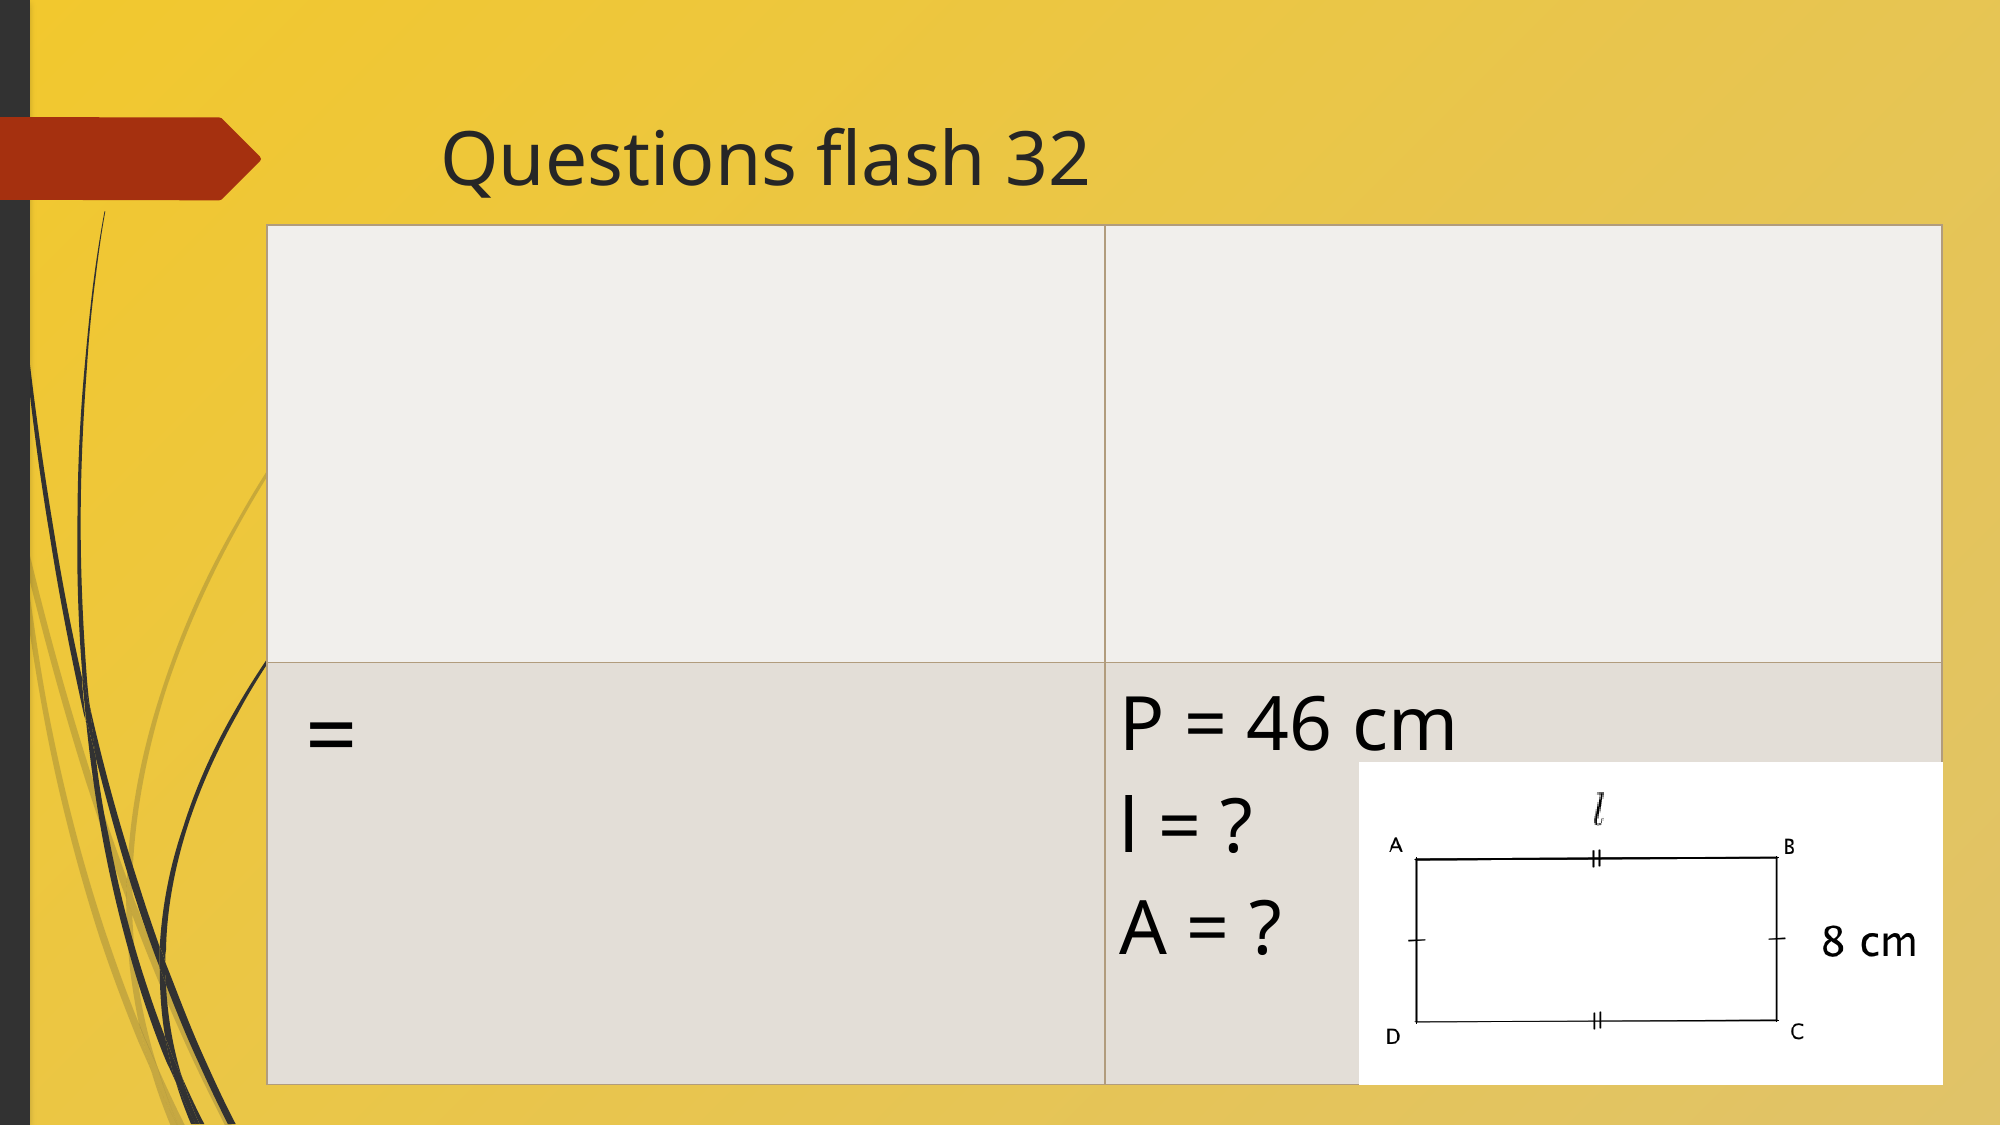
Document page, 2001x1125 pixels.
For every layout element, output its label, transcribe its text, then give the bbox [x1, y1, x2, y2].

title Questions flash 32 [425, 102, 1888, 224]
picture [1358, 762, 1943, 1085]
